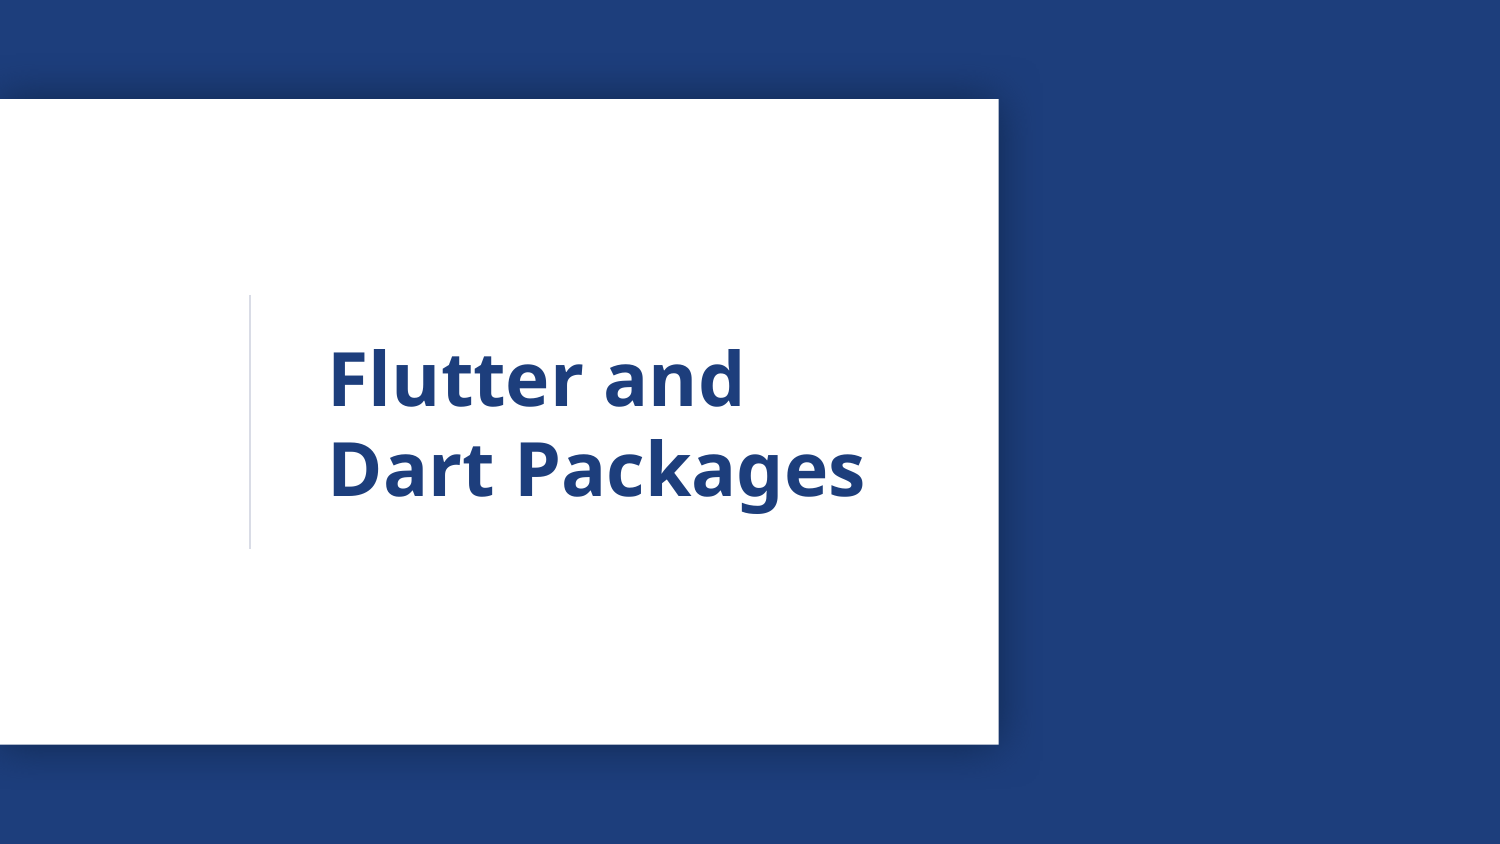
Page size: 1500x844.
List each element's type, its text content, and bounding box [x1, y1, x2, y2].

title Flutter and Dart Packages [327, 99, 918, 745]
